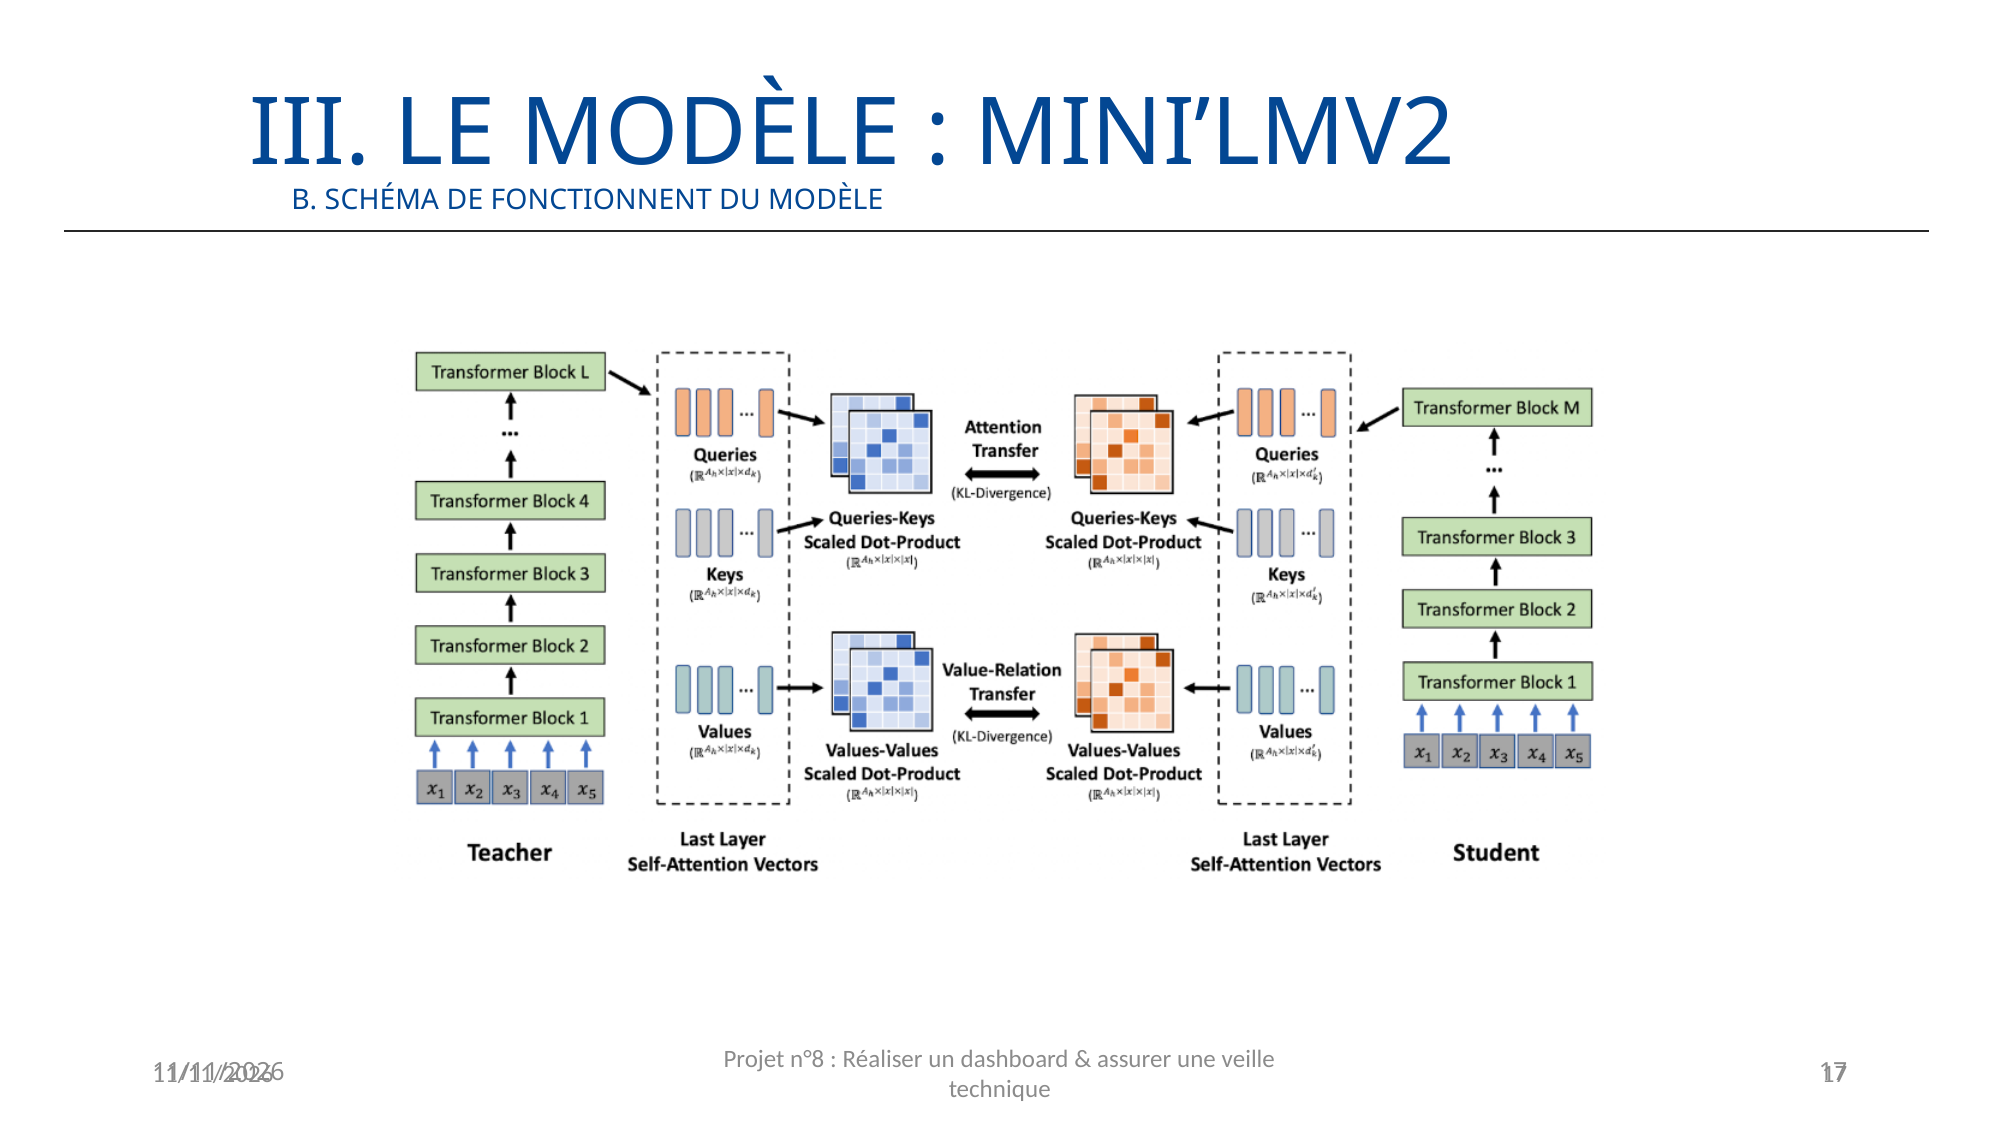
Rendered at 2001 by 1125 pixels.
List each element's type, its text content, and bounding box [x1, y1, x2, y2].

text_box 24/09/2024 [137, 1042, 588, 1103]
picture [392, 285, 1608, 909]
text_box b. Schéma de fonctionnent du modèle [291, 177, 2000, 223]
footer Projet n°8 : Réaliser un dashboard & assurer une veille technique [662, 1042, 1338, 1103]
text_box 17 [1412, 1042, 1863, 1103]
text_box III. Le modèle : Mini’Lmv2 [249, 55, 1959, 193]
